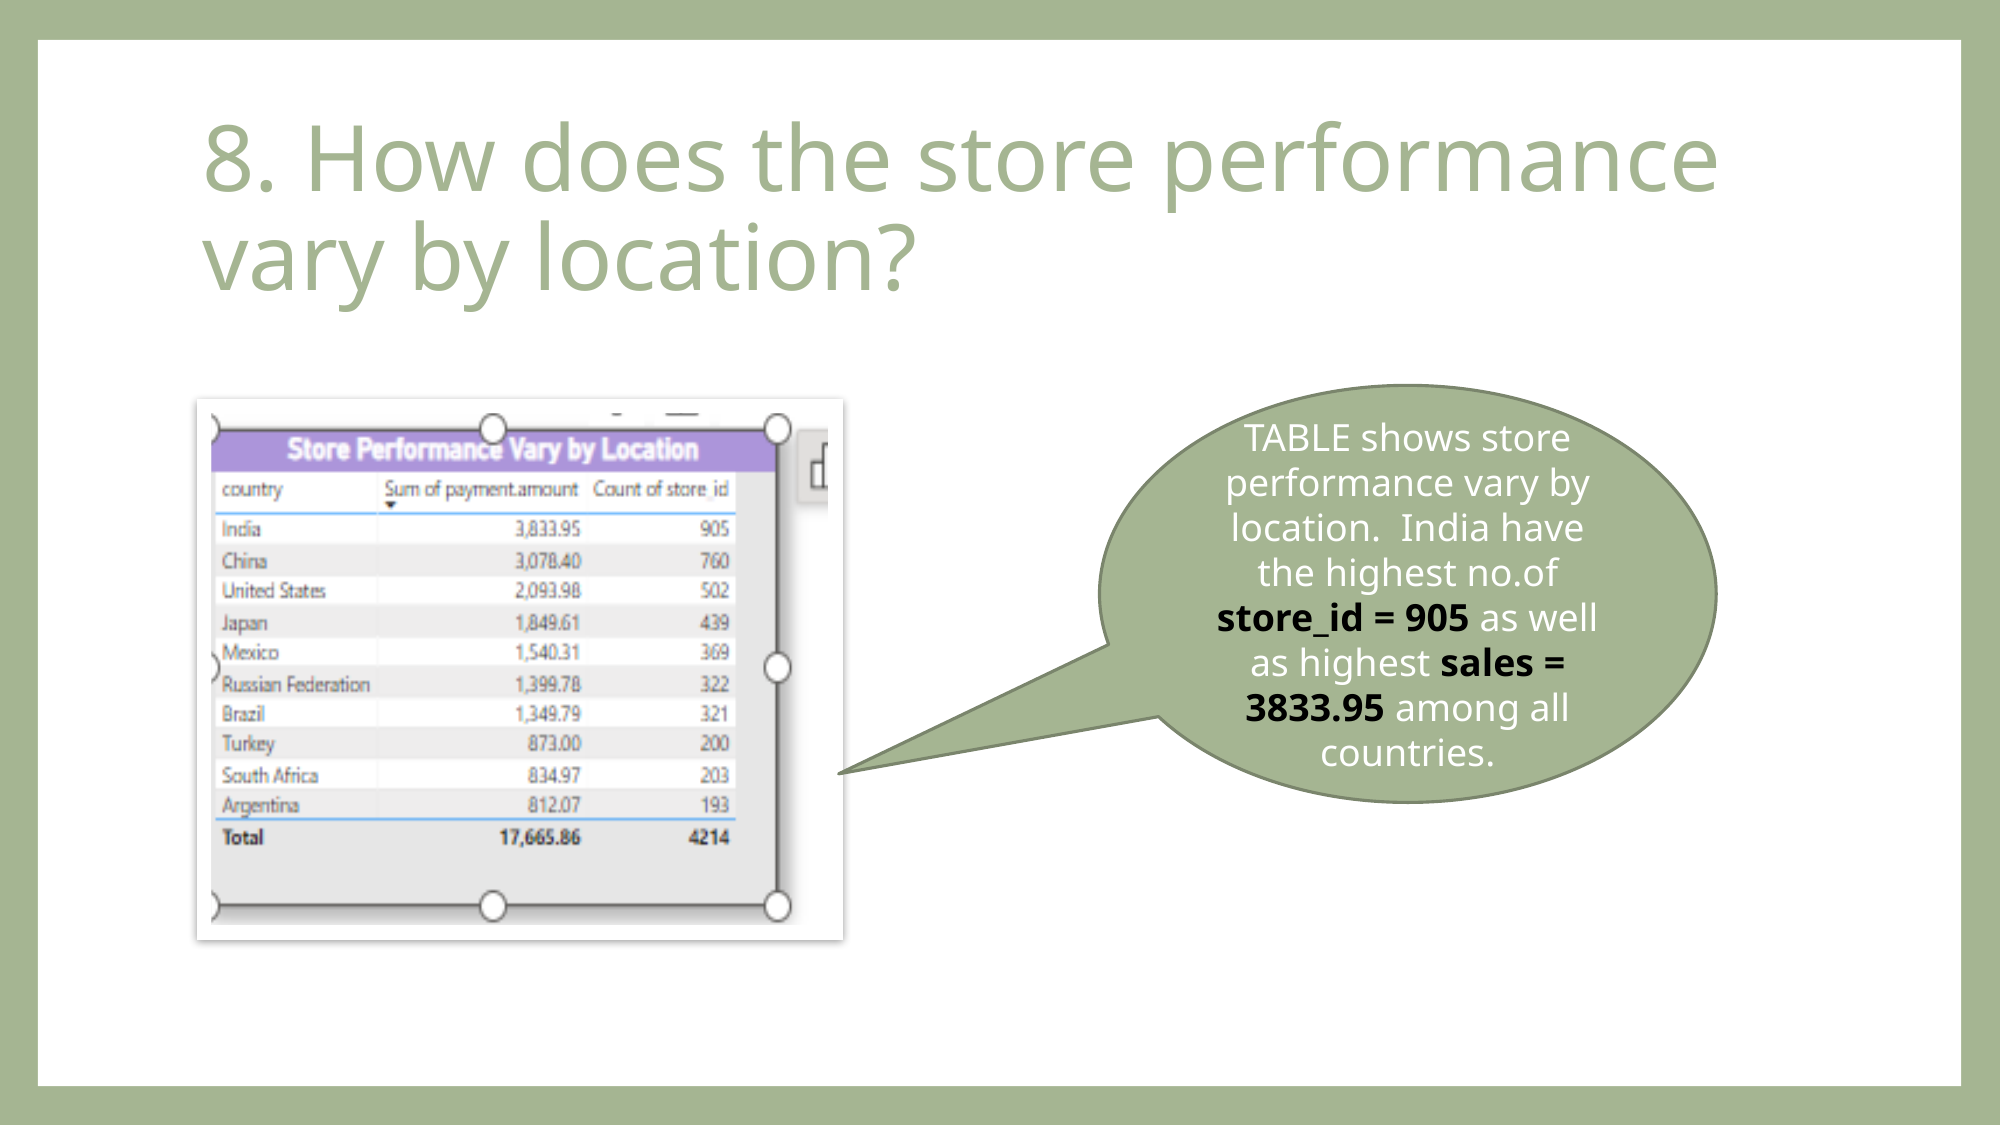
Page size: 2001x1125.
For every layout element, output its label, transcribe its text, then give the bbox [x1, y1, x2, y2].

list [210, 413, 829, 926]
text_box TABLE shows store performance vary by location. India have the highest no.of store_id = 905 as well as highest sales = 3833.95 among all countries. [837, 383, 1718, 805]
title 8. How does the store performance vary by location? [187, 99, 1808, 323]
